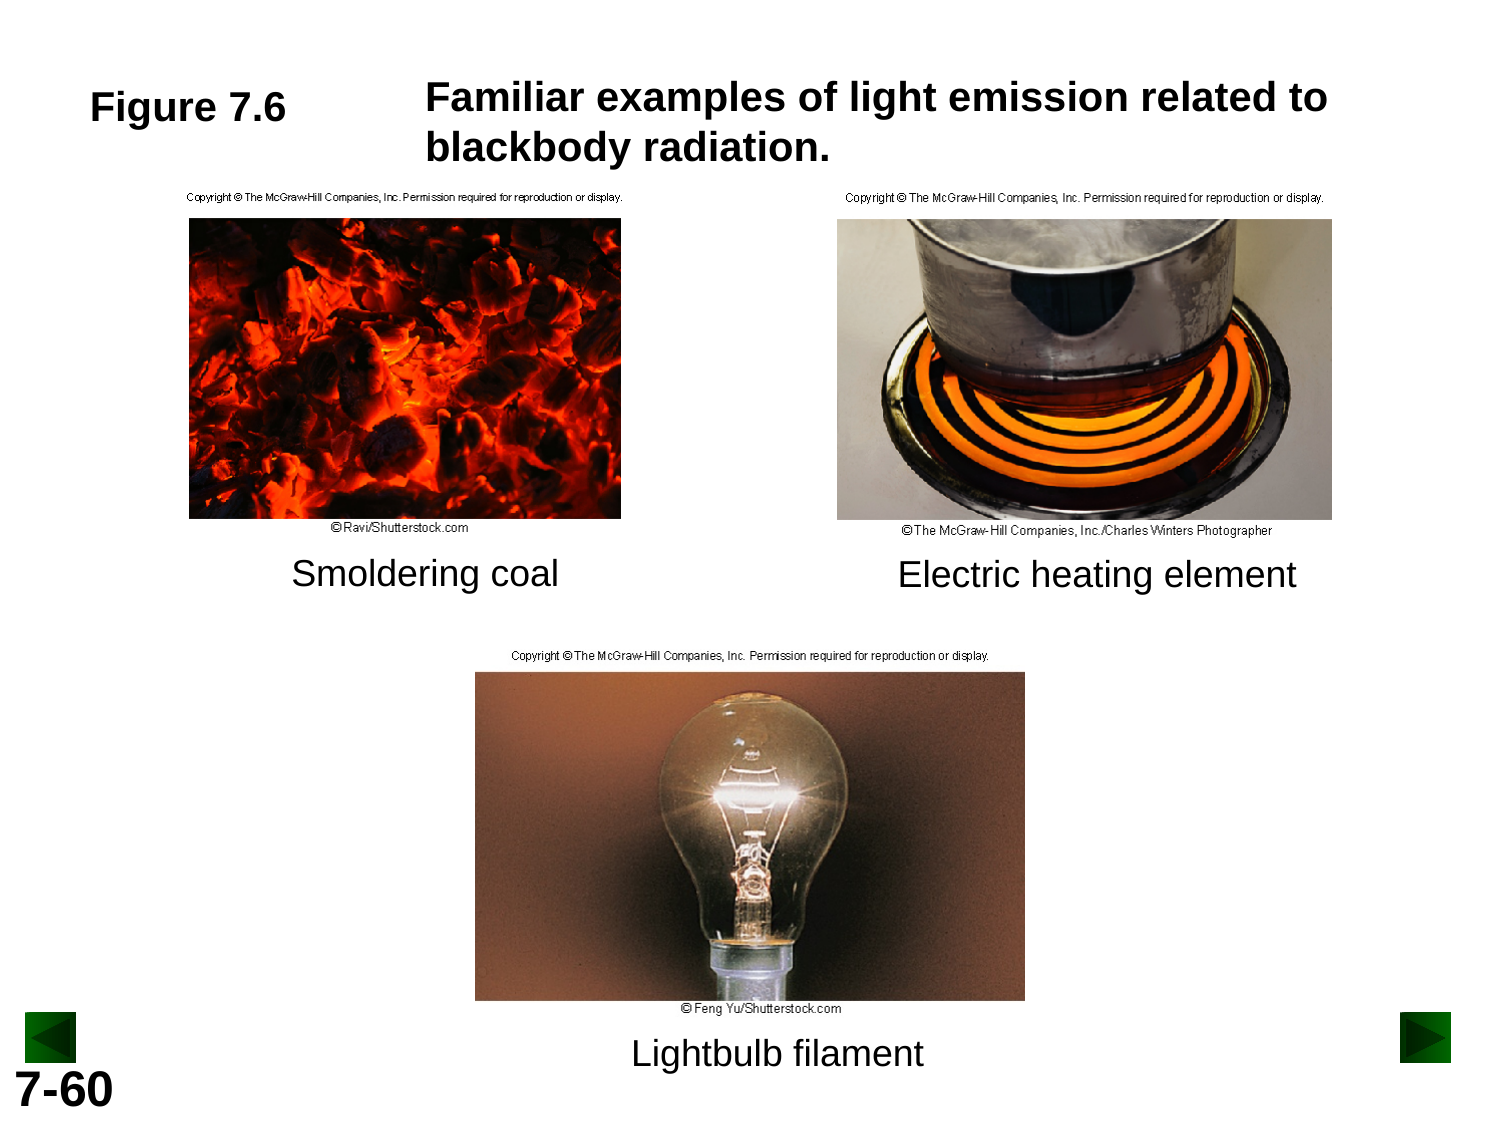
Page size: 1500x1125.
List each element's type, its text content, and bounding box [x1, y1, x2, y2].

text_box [187, 190, 623, 602]
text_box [475, 649, 1025, 1082]
text_box Figure 7.6 [75, 72, 325, 138]
text_box Familiar examples of light emission related to blackbody radiation. [424, 62, 1400, 178]
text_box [837, 190, 1332, 603]
